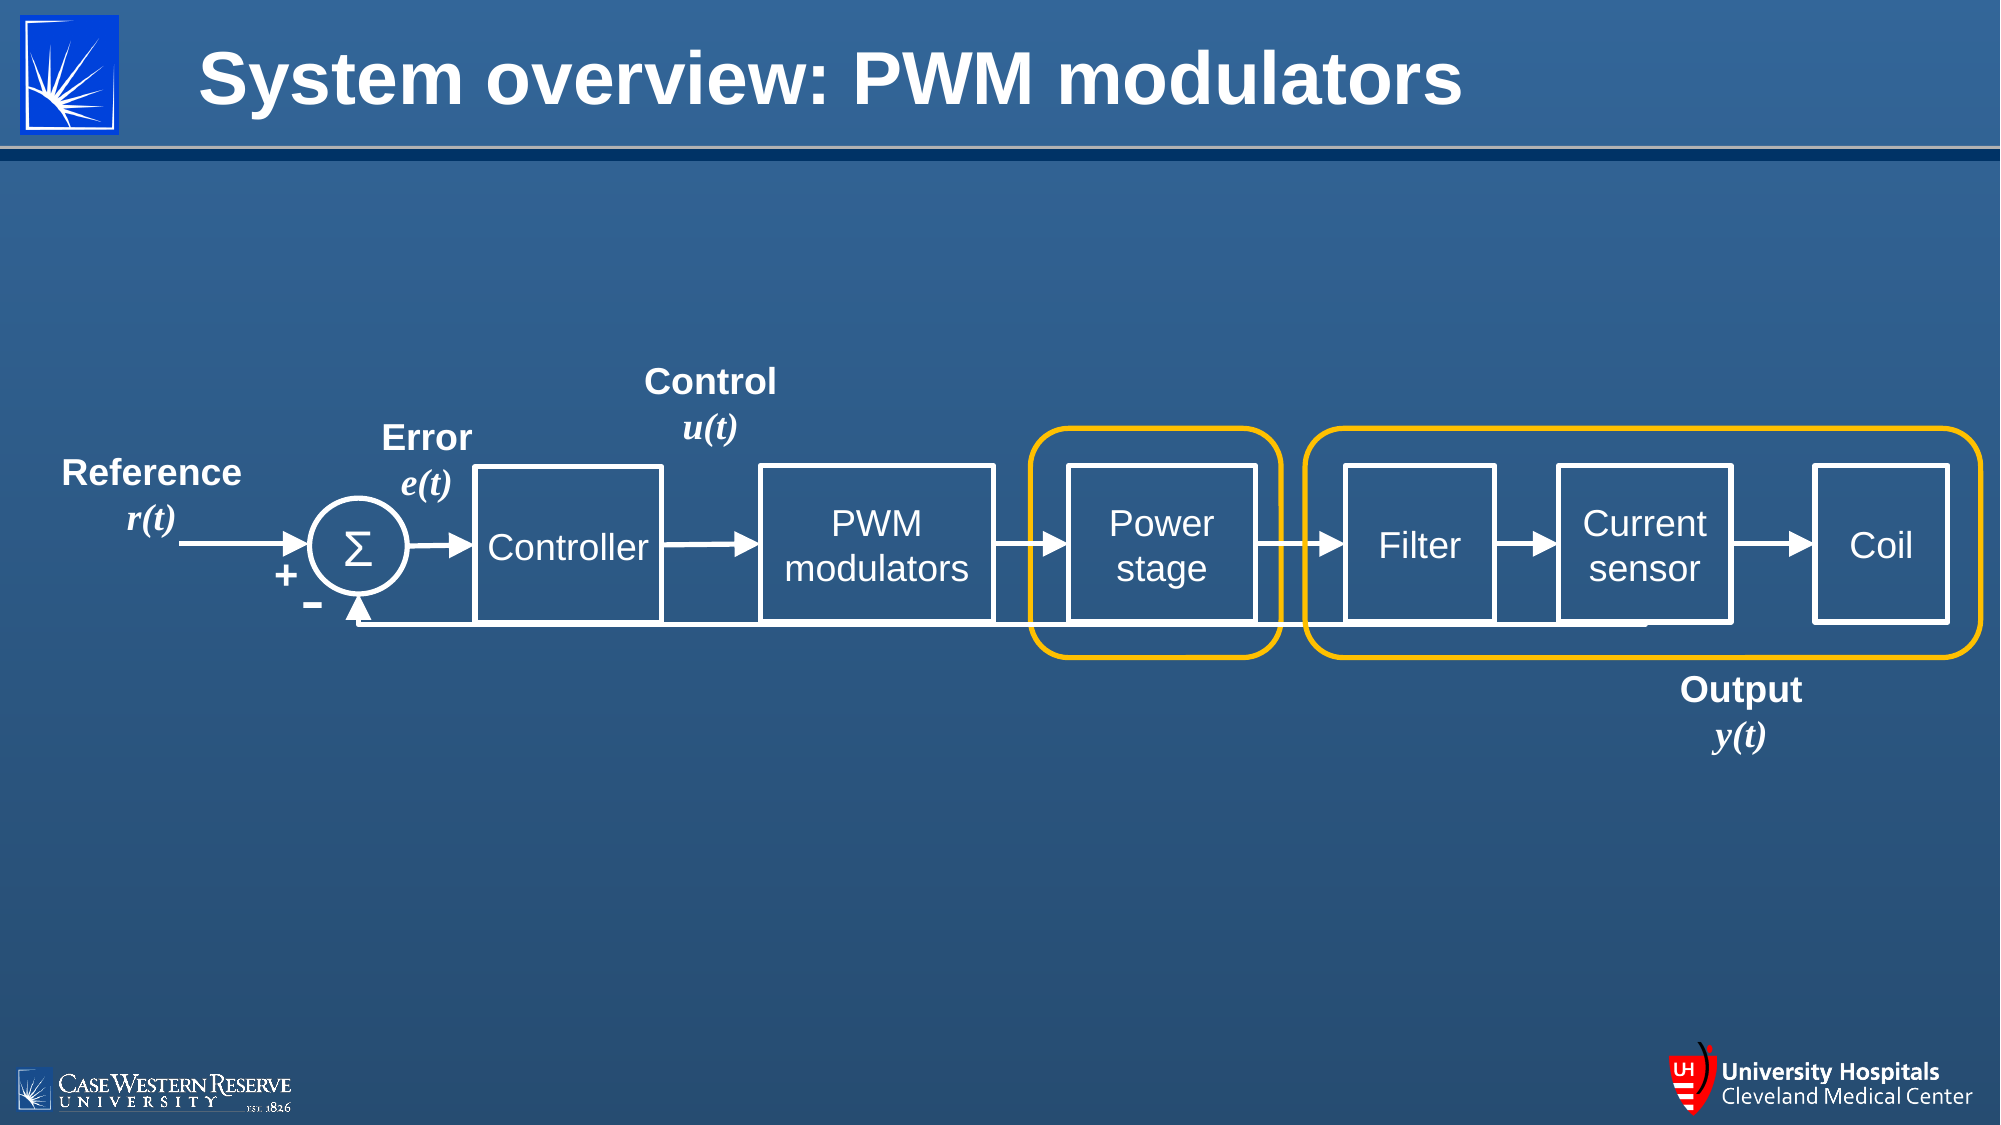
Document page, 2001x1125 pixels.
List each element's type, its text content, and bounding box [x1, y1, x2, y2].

text_box [1956, 428, 1983, 658]
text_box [51, 356, 1949, 764]
picture [16, 1067, 291, 1112]
picture [1668, 1041, 2000, 1125]
title System overview: PWM modulators [183, 0, 2000, 150]
picture [20, 15, 119, 135]
